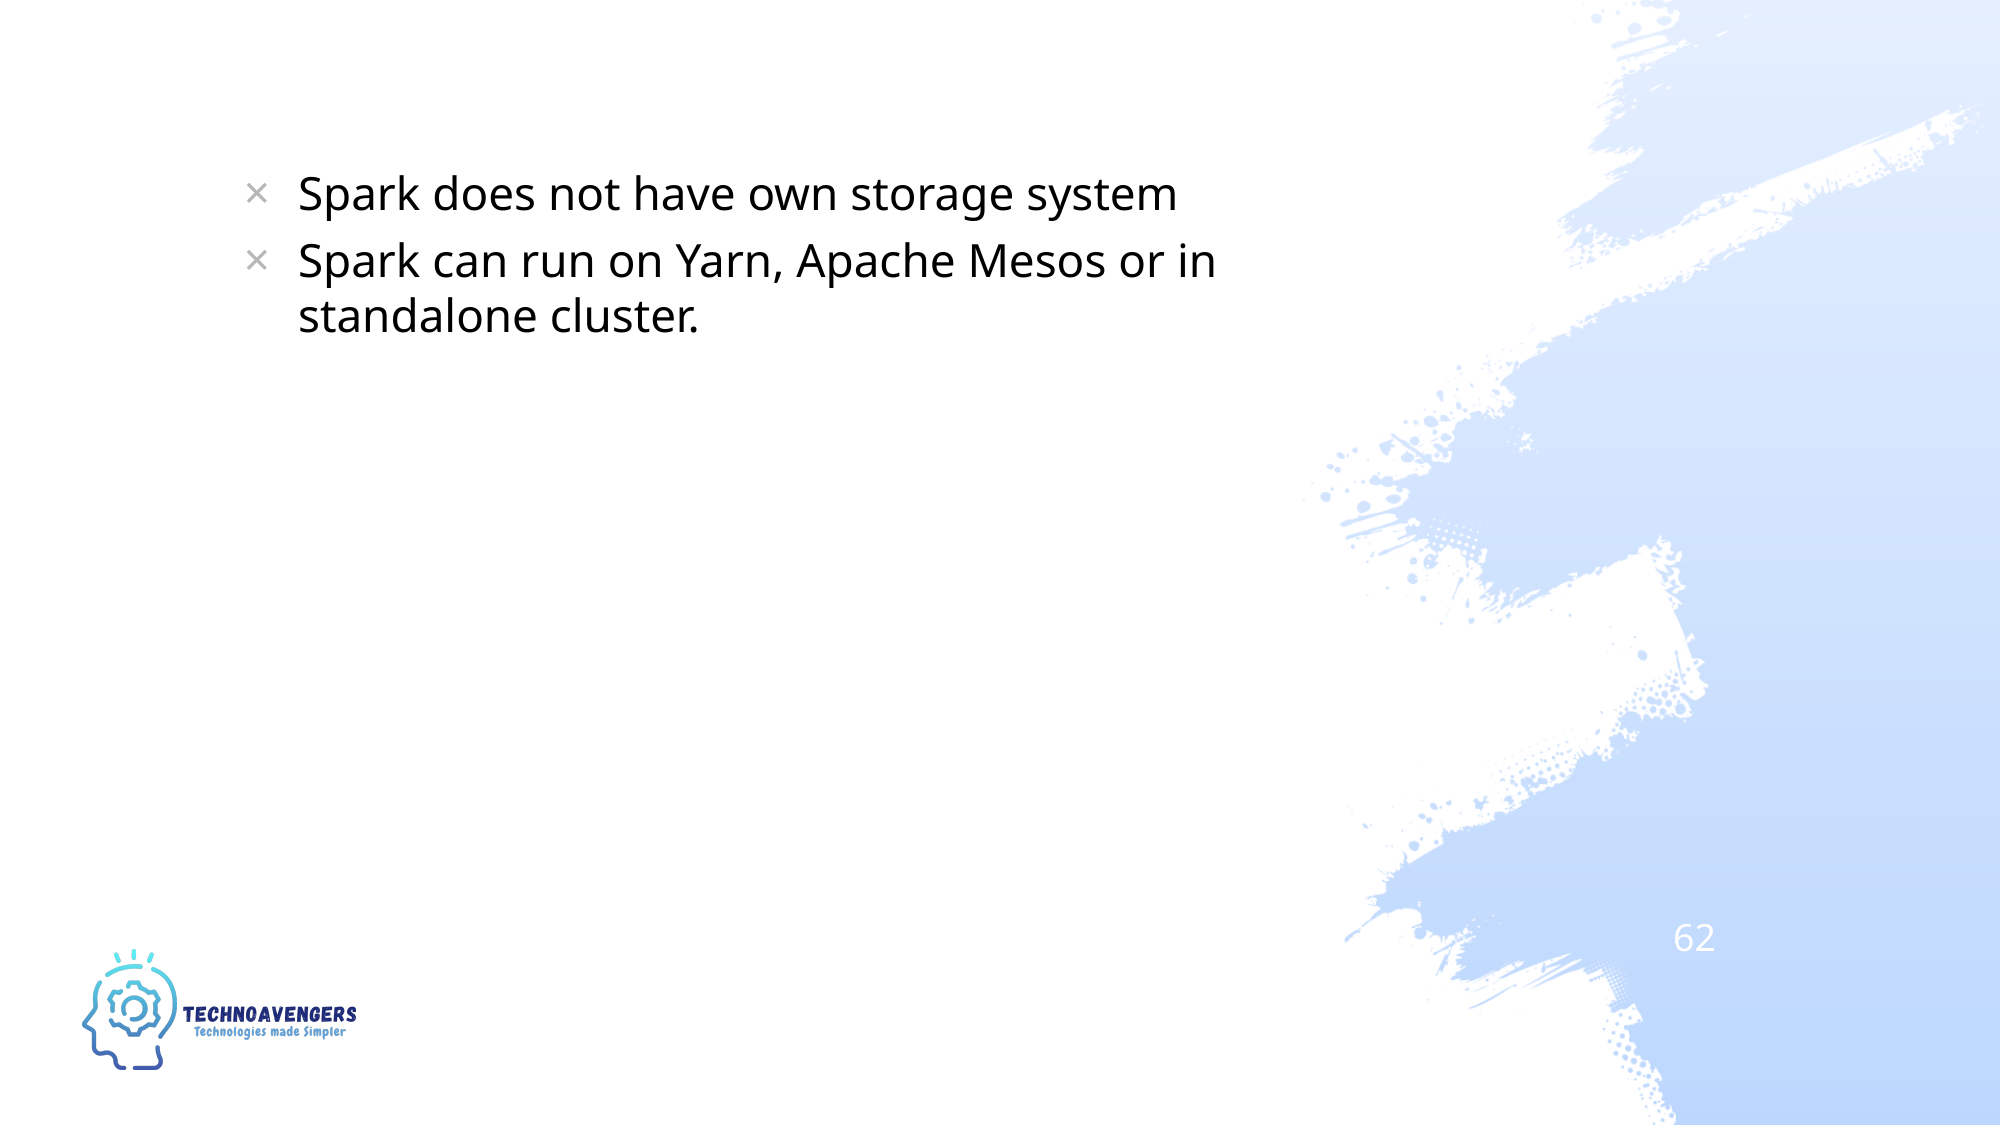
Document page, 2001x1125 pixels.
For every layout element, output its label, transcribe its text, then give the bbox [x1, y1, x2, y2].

picture [0, 0, 2000, 1125]
list Spark does not have own storage system Spark can run on Yarn, Apache Mesos or in standalone cluster. [208, 149, 1339, 727]
slide_number 62 [1641, 907, 1732, 972]
